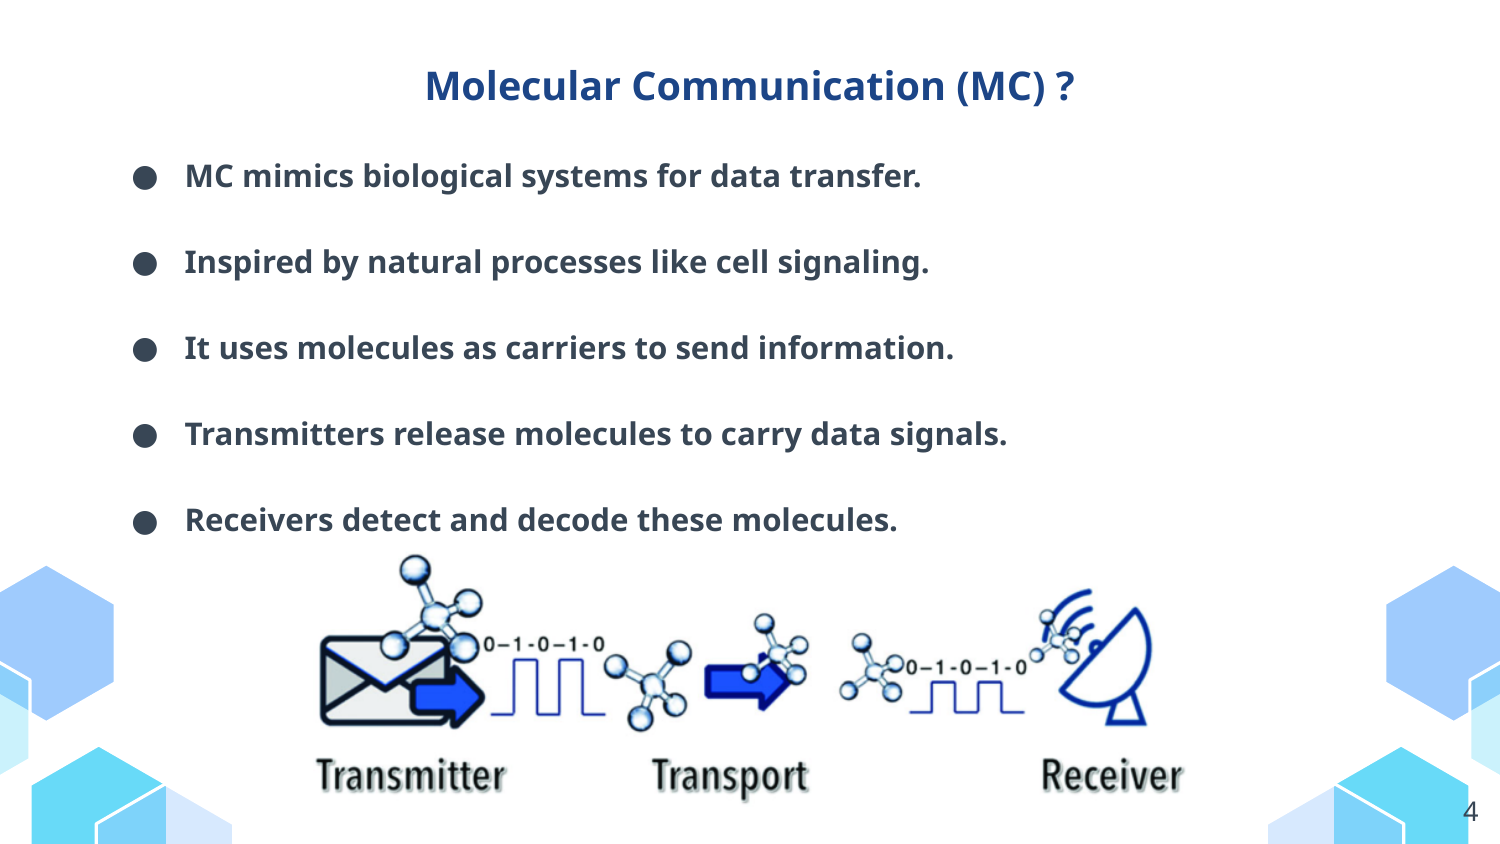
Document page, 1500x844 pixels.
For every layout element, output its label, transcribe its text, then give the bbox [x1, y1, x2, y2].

text_box Molecular Communication (MC) ? [190, 38, 1310, 119]
picture [312, 551, 1188, 807]
subtitle MC mimics biological systems for data transfer. Inspired by natural processes like cell signaling. It uses molecules as carriers to send information. Transmitters release molecules to carry data signals. Receivers detect and decode these molecules. [94, 135, 1187, 638]
slide_number ‹#› [1403, 779, 1494, 844]
